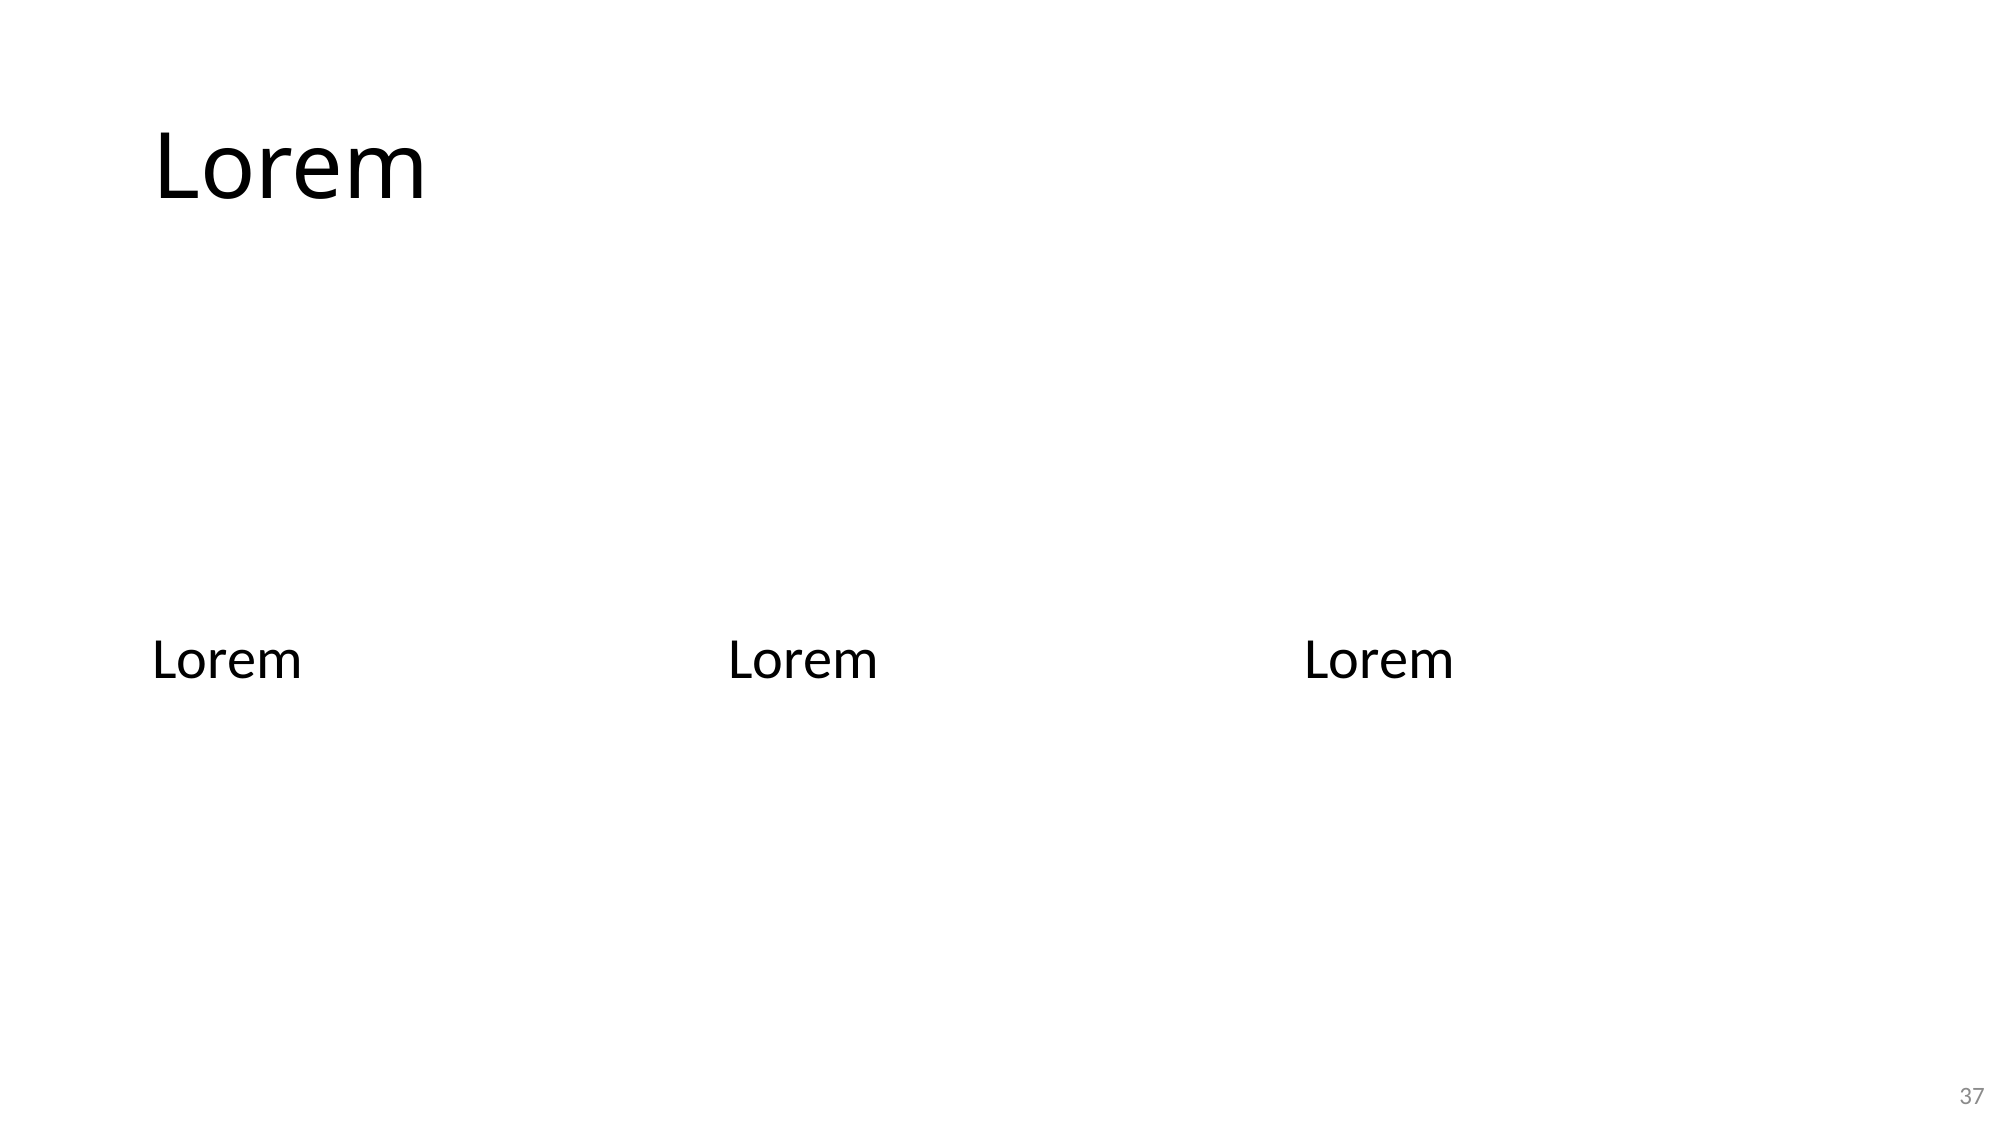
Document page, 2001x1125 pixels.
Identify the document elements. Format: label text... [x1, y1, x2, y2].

slide_number 37 [1902, 1065, 2000, 1125]
list Lorem [713, 303, 1217, 1017]
list Lorem [1289, 303, 1793, 1017]
list Lorem [137, 303, 641, 1017]
title Lorem [137, 59, 1863, 278]
